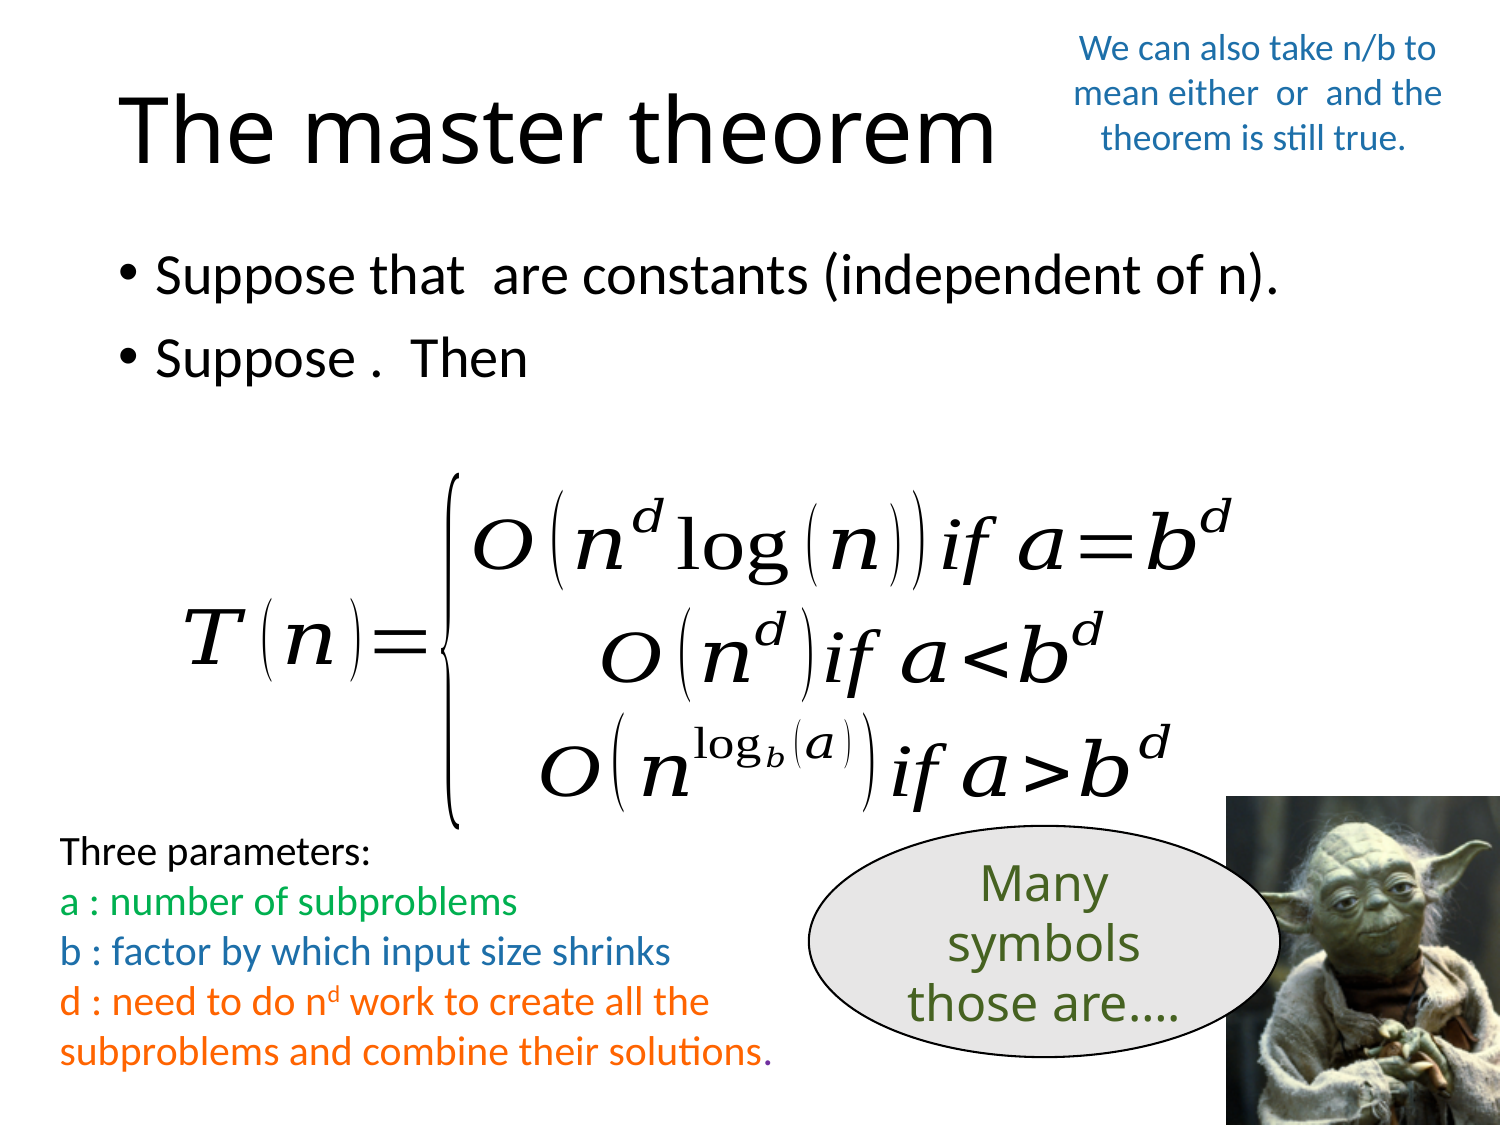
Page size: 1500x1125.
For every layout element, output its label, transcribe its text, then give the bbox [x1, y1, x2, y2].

text_box Many symbols those are…. [809, 824, 1226, 1059]
text_box Three parameters: a : number of subproblems b : factor by which input size shrinks d : need to do nd work to create all the subproblems and combine their solutions. [44, 816, 809, 1082]
picture [1226, 796, 1500, 1125]
title The master theorem [103, 25, 1397, 243]
